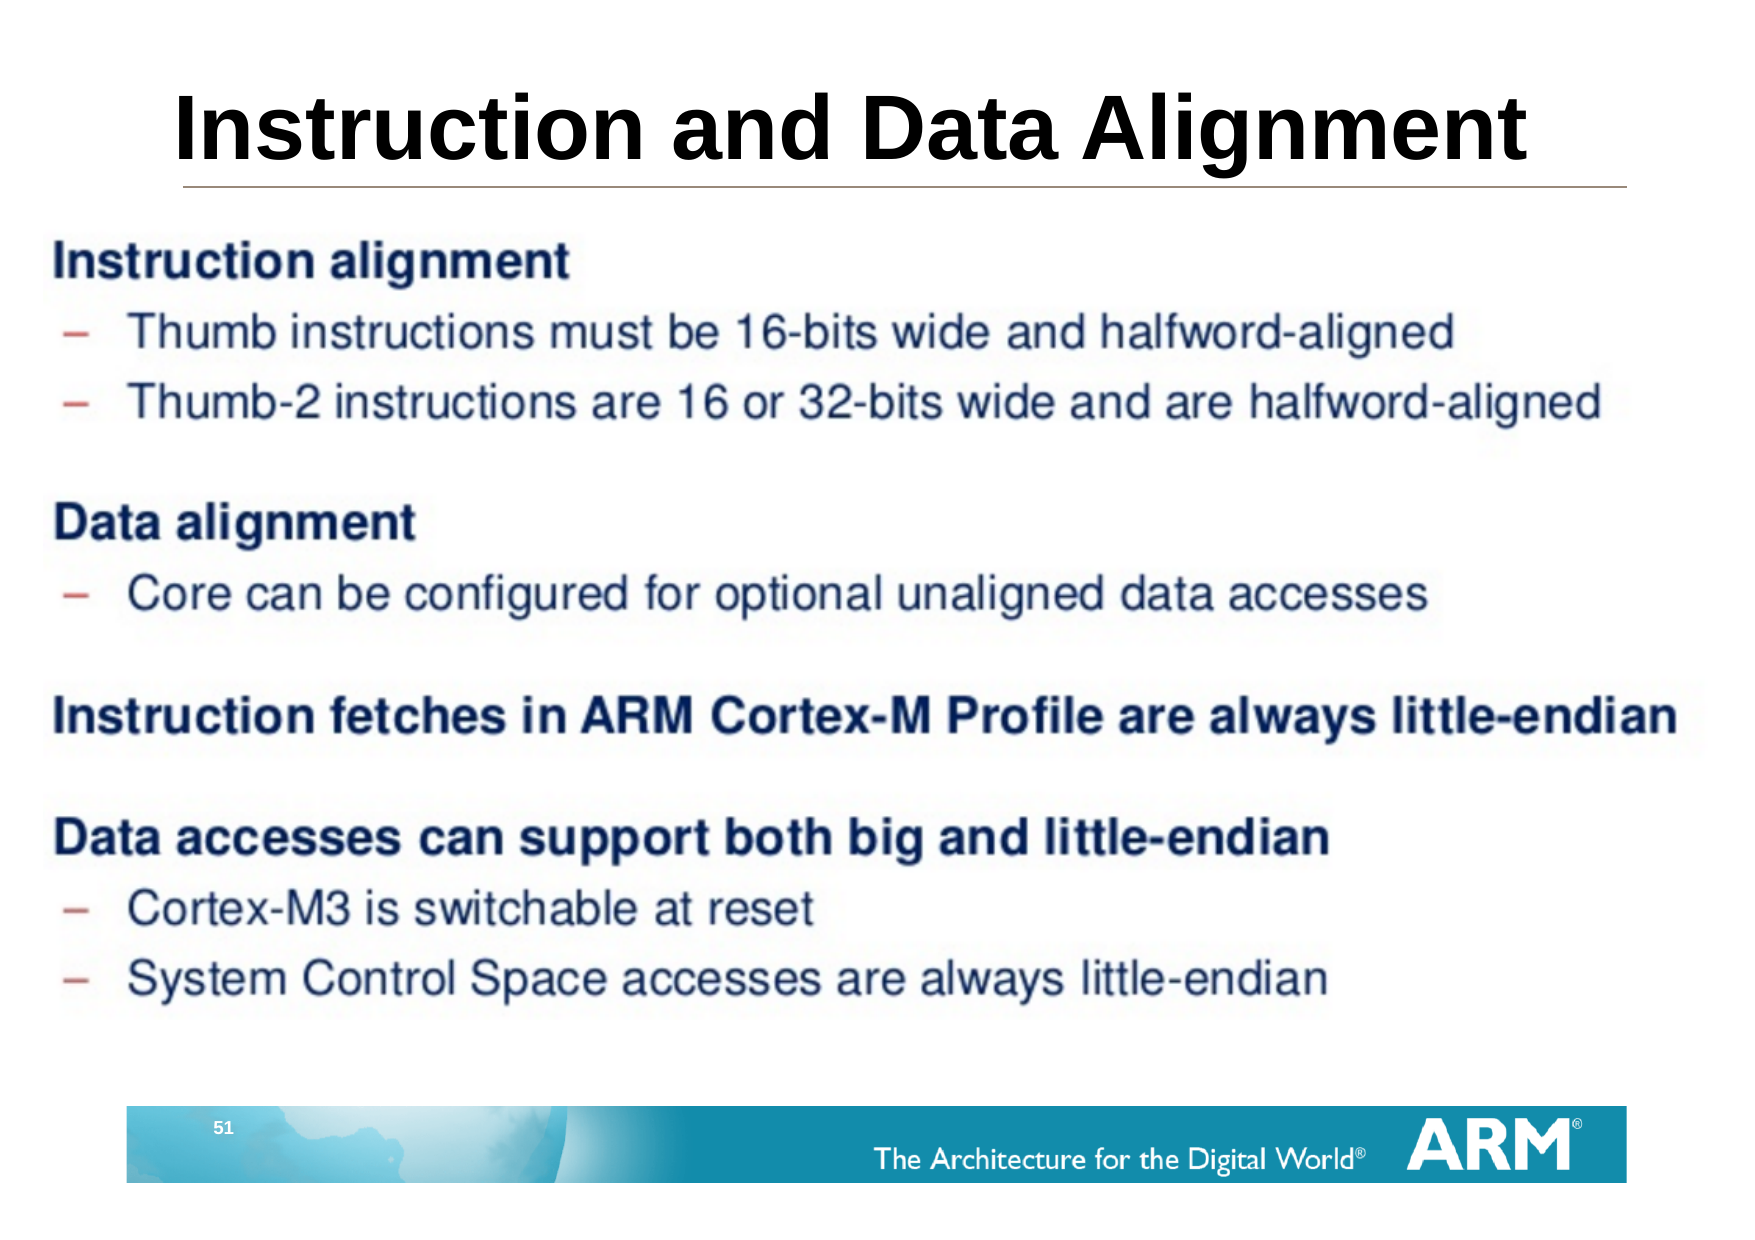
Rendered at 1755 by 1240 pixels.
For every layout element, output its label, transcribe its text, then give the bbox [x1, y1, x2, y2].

picture [43, 219, 1711, 1021]
title Instruction and Data Alignment [173, 80, 1581, 172]
picture [126, 1106, 1627, 1183]
slide_number 51 [198, 1115, 287, 1176]
